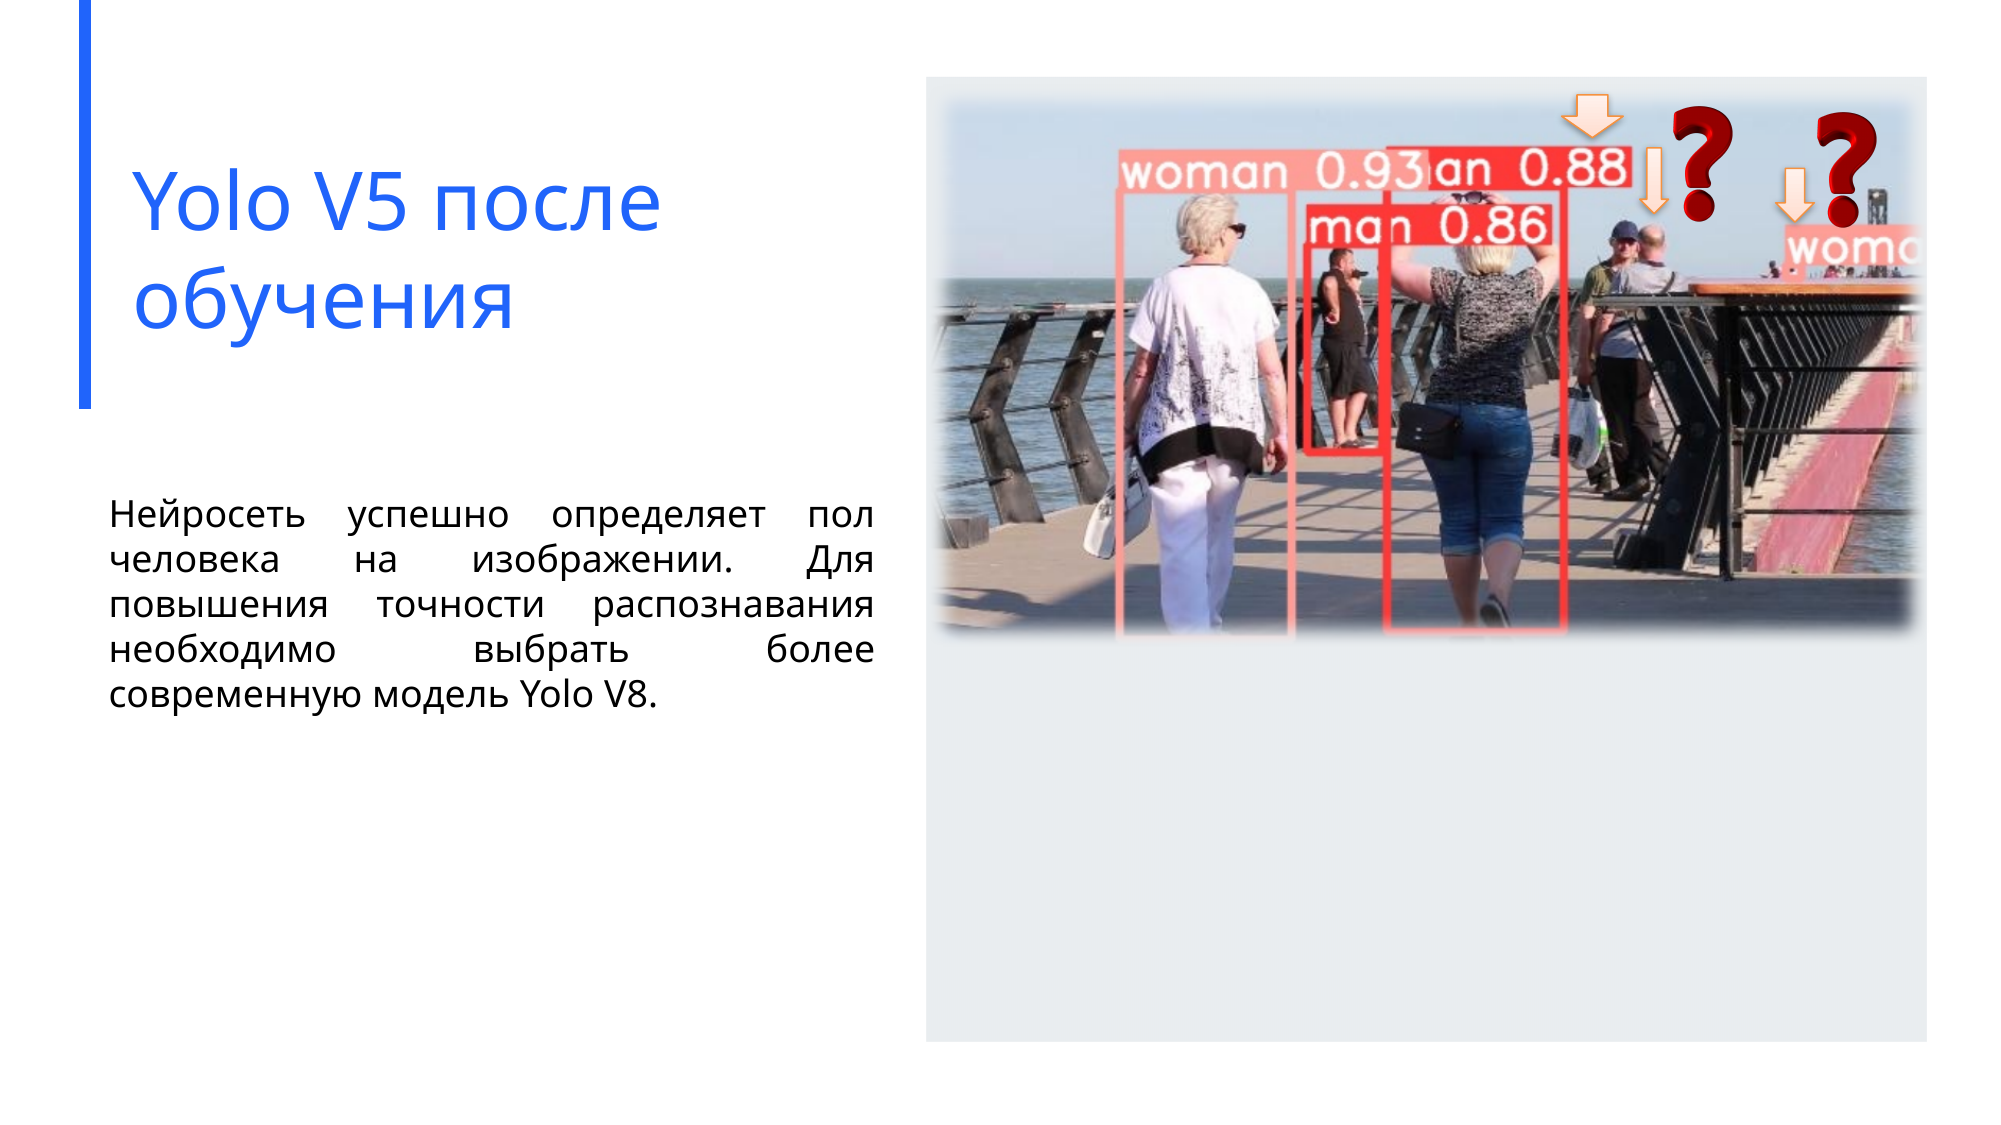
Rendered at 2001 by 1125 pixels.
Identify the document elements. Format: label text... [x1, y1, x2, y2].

picture [926, 76, 1929, 1042]
text_box Нейросеть успешно определяет пол человека на изображении. Для повышения точности распознавания необходимо выбрать более современную модель Yolo V8. [88, 480, 896, 1019]
title Yolo V5 после обучения [117, 153, 920, 341]
